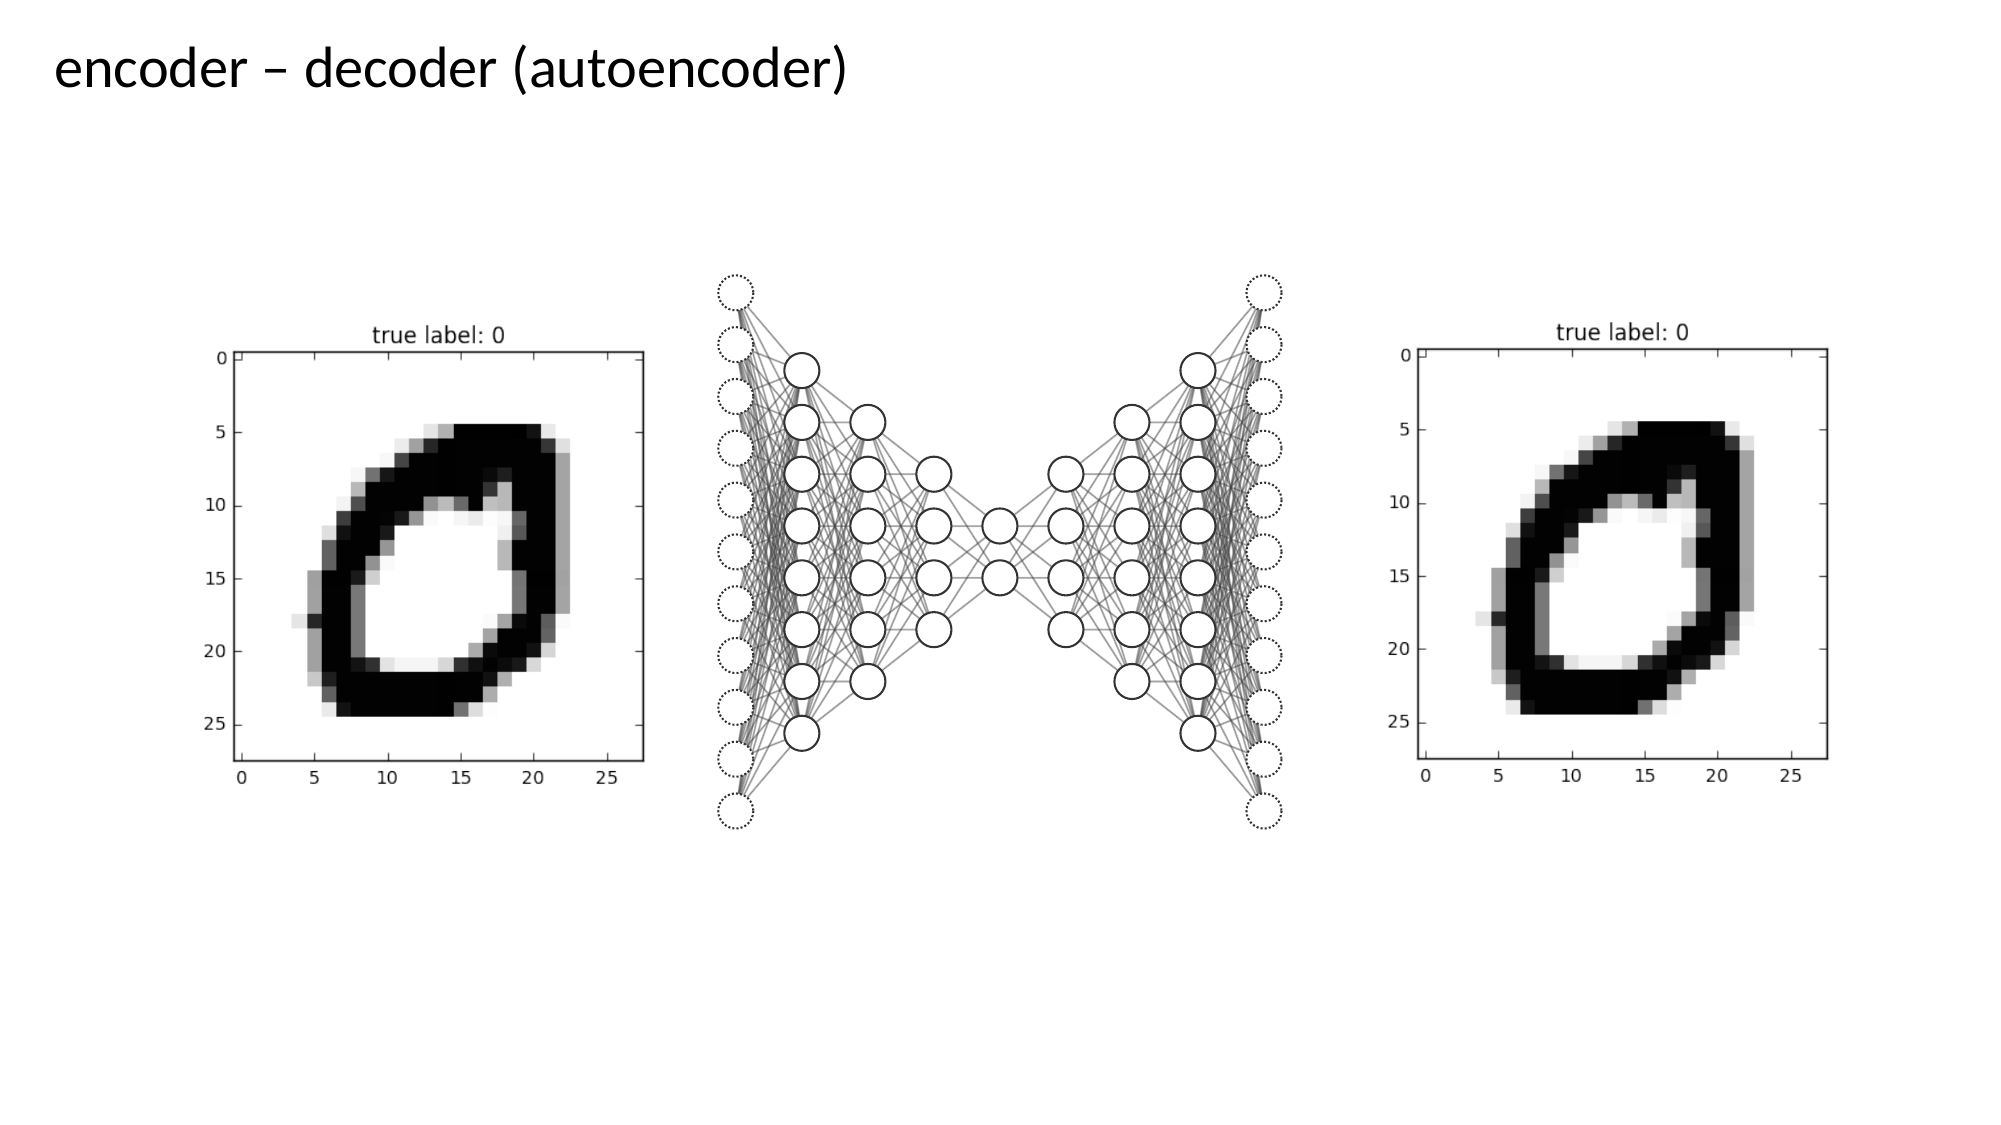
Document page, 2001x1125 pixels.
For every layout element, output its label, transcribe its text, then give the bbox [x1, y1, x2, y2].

picture [1374, 309, 1840, 798]
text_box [718, 275, 1282, 829]
text_box encoder – decoder (autoencoder) [39, 21, 1967, 107]
picture [190, 312, 656, 800]
